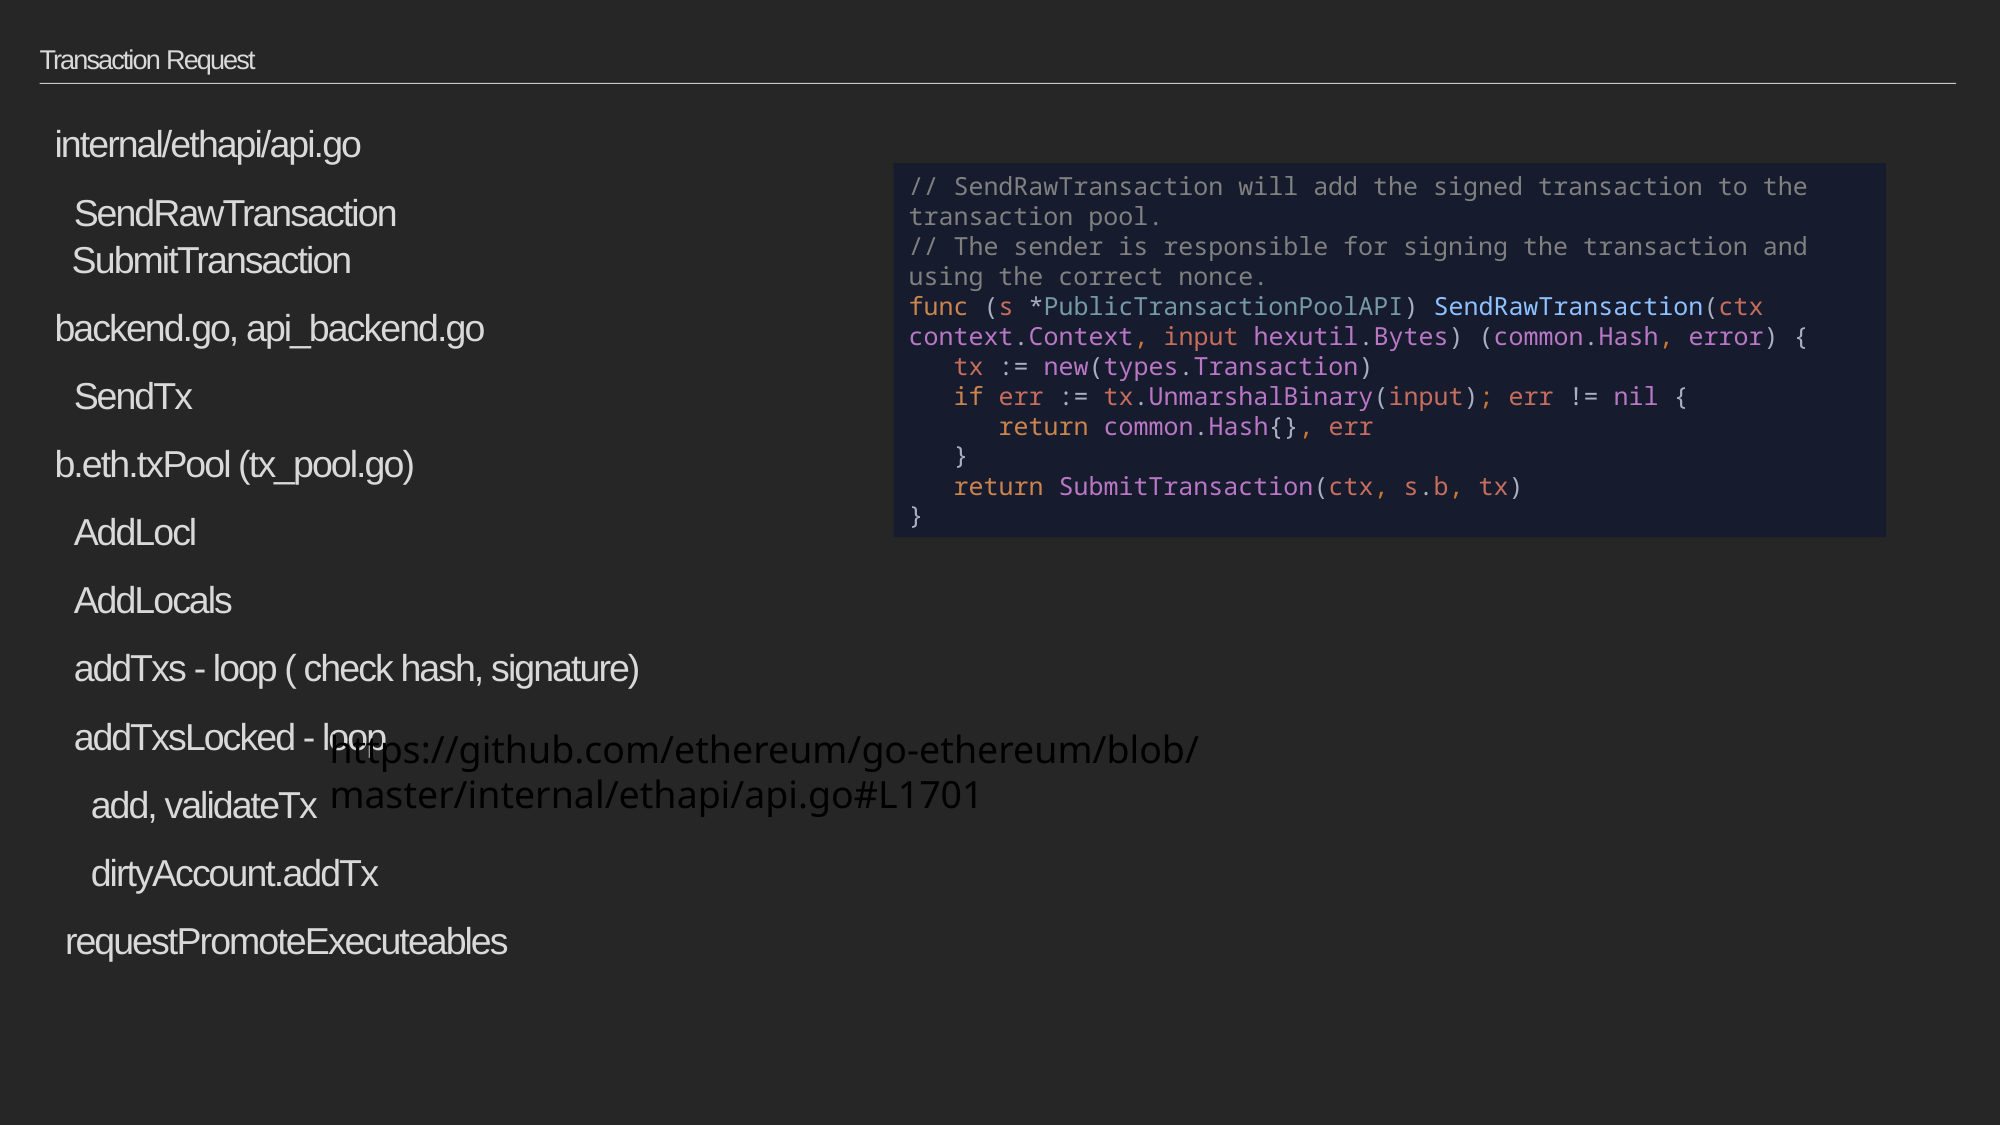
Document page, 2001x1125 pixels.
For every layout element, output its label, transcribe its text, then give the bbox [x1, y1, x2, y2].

title Transaction Request [39, 31, 1961, 84]
text_box // SendRawTransaction will add the signed transaction to the transaction pool. // The sender is responsible for signing the transaction and using the correct nonce. func (s *PublicTransactionPoolAPI) SendRawTransaction(ctx context.Context, input hexutil.Bytes) (common.Hash, error) { tx := new(types.Transaction) if err := tx.UnmarshalBinary(input); err != nil { return common.Hash{}, err } return SubmitTransaction(ctx, s.b, tx) } [893, 163, 1886, 538]
list internal/ethapi/api.go SendRawTransaction SubmitTransaction backend.go, api_backend.go SendTx b.eth.txPool (tx_pool.go) AddLocl AddLocals addTxs - loop ( check hash, signature) addTxsLocked - loop add, validateTx dirtyAccount.addTx requestPromoteExecuteables [39, 110, 1957, 1094]
text_box https://github.com/ethereum/go-ethereum/blob/master/internal/ethapi/api.go#L1701 [314, 718, 1315, 824]
